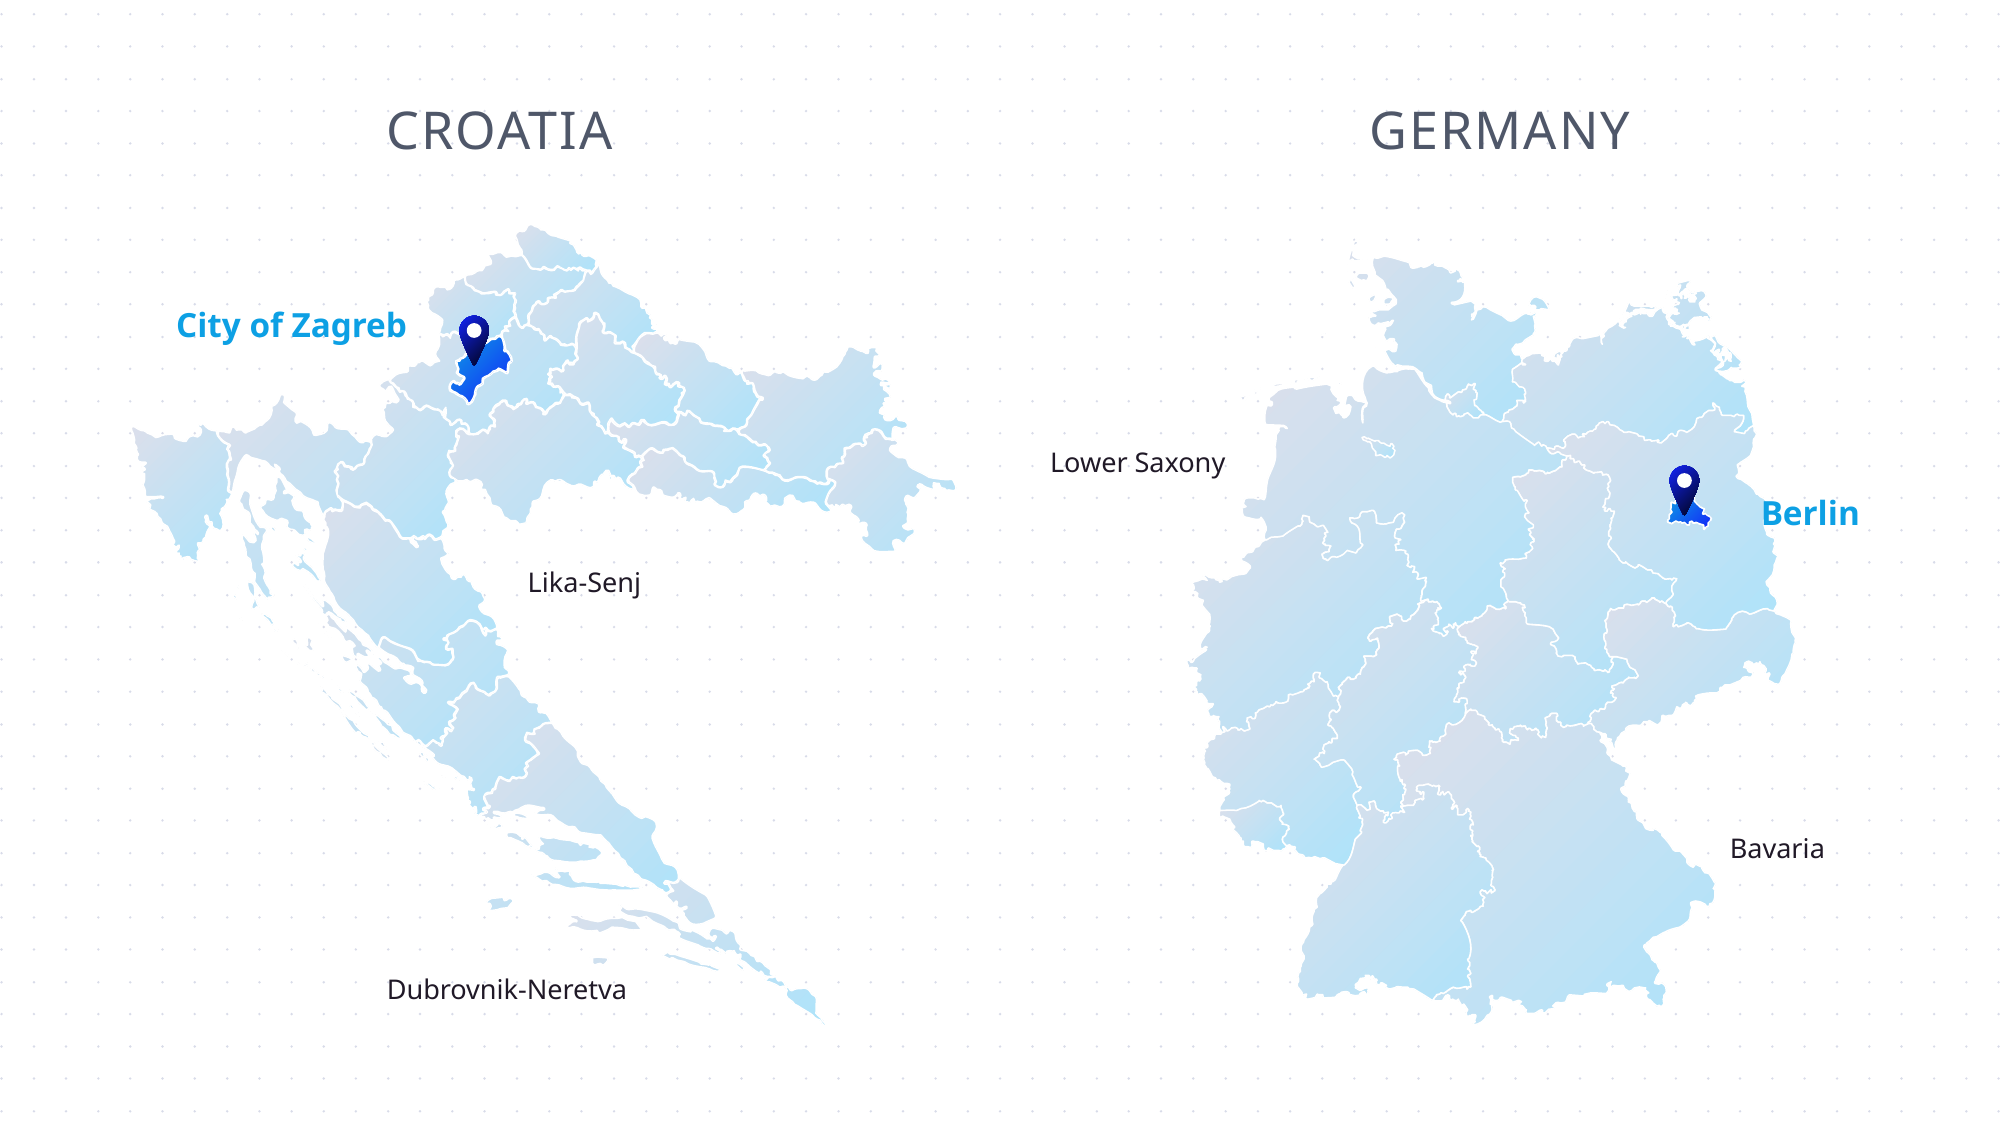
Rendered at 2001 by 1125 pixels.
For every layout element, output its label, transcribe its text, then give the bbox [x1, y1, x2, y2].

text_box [1669, 465, 1700, 516]
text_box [458, 315, 490, 366]
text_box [166, 303, 648, 1007]
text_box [130, 223, 958, 1027]
text_box CROATIA [252, 89, 747, 167]
text_box GERMANY [1280, 89, 1720, 167]
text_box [1186, 865, 1797, 1026]
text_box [1186, 238, 1797, 444]
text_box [1042, 444, 1864, 865]
